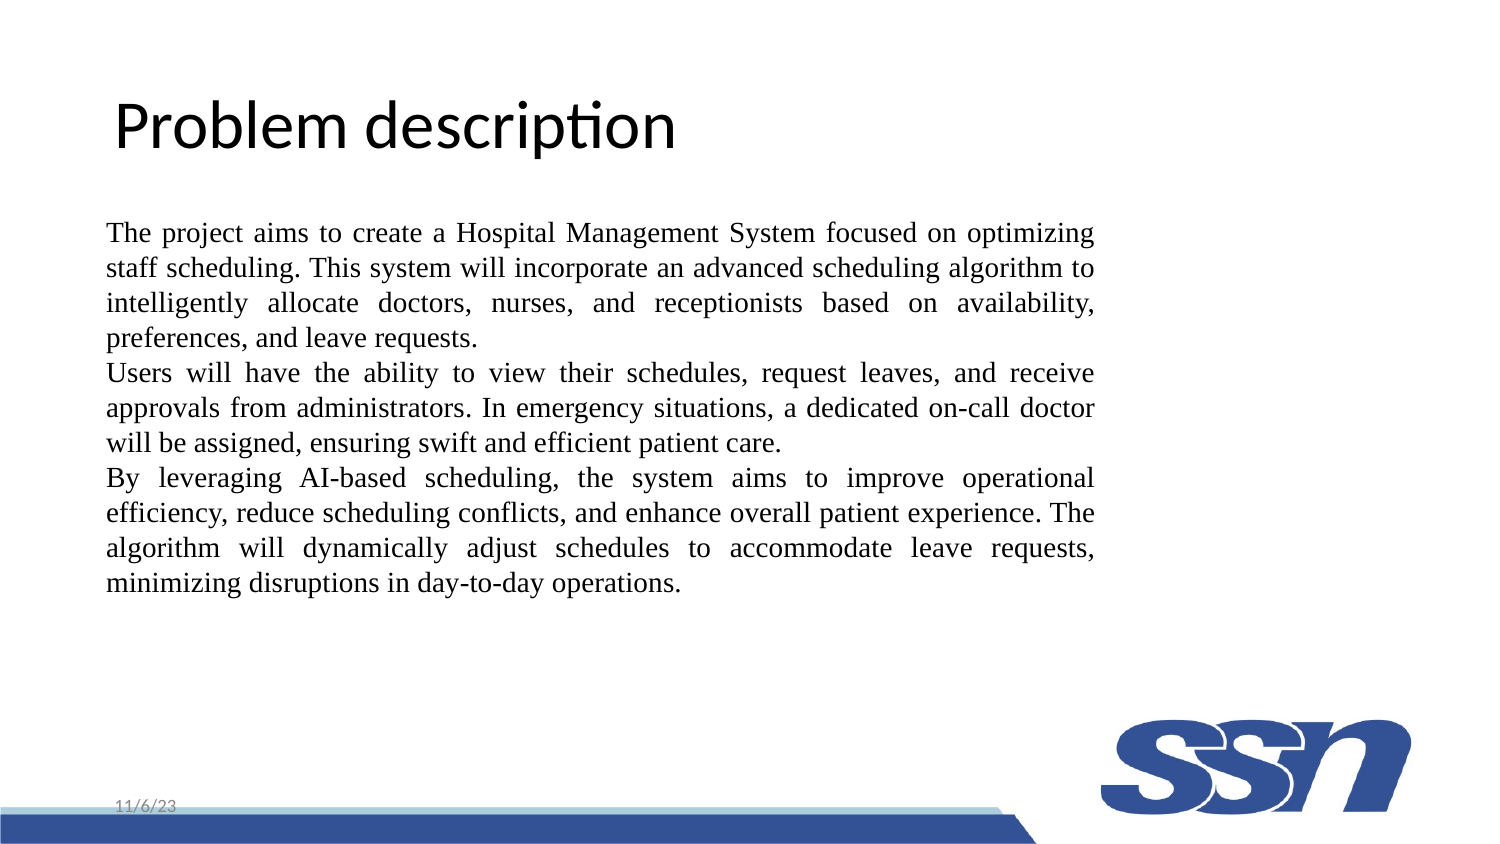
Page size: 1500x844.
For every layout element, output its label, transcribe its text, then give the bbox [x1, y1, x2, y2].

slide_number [103, 782, 441, 827]
footer [496, 782, 1004, 827]
picture [0, 687, 1475, 844]
text_box The project aims to create a Hospital Management System focused on optimizing staff scheduling. This system will incorporate an advanced scheduling algorithm to intelligently allocate doctors, nurses, and receptionists based on availability, preferences, and leave requests. Users will have the ability to view their schedules, request leaves, and receive approvals from administrators. In emergency situations, a dedicated on-call doctor will be assigned, ensuring swift and efficient patient care. By leveraging AI-based scheduling, the system aims to improve operational efficiency, reduce scheduling conflicts, and enhance overall patient experience. The algorithm will dynamically adjust schedules to accommodate leave requests, minimizing disruptions in day-to-day operations. [19, 207, 1108, 667]
title Problem description [103, 44, 1397, 208]
